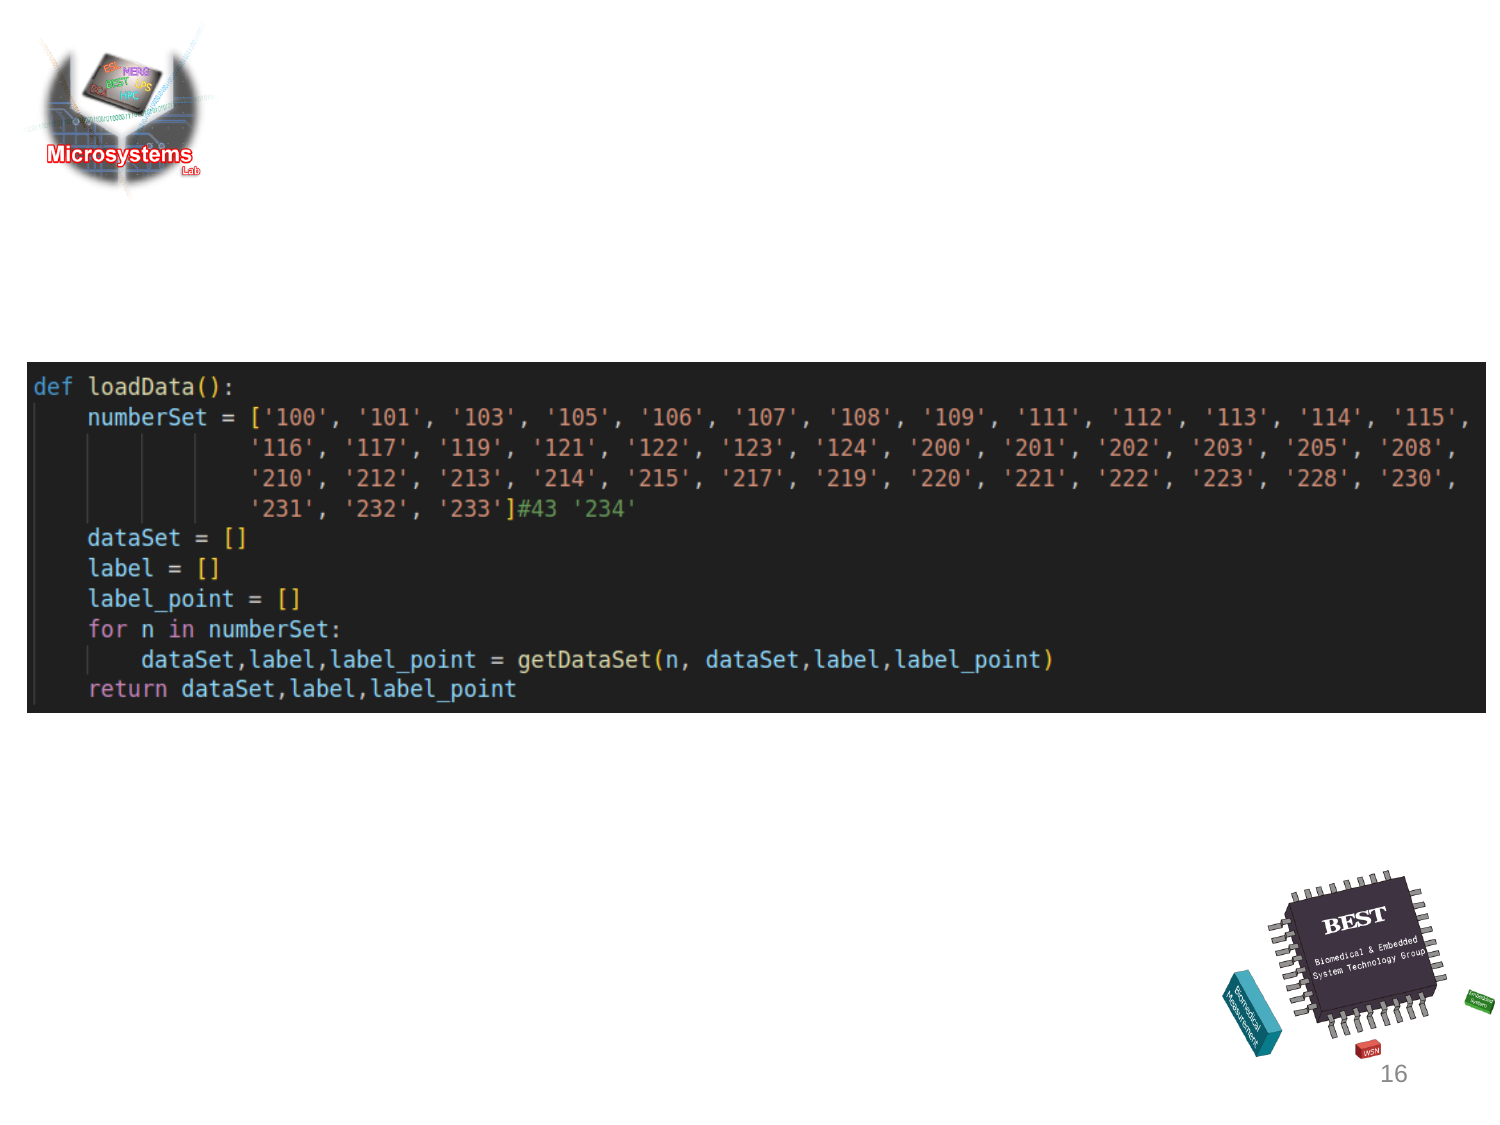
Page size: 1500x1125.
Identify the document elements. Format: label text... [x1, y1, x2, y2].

picture [0, 18, 250, 207]
slide_number 16 [1074, 1042, 1424, 1103]
picture [27, 362, 1486, 714]
picture [1222, 870, 1495, 1059]
